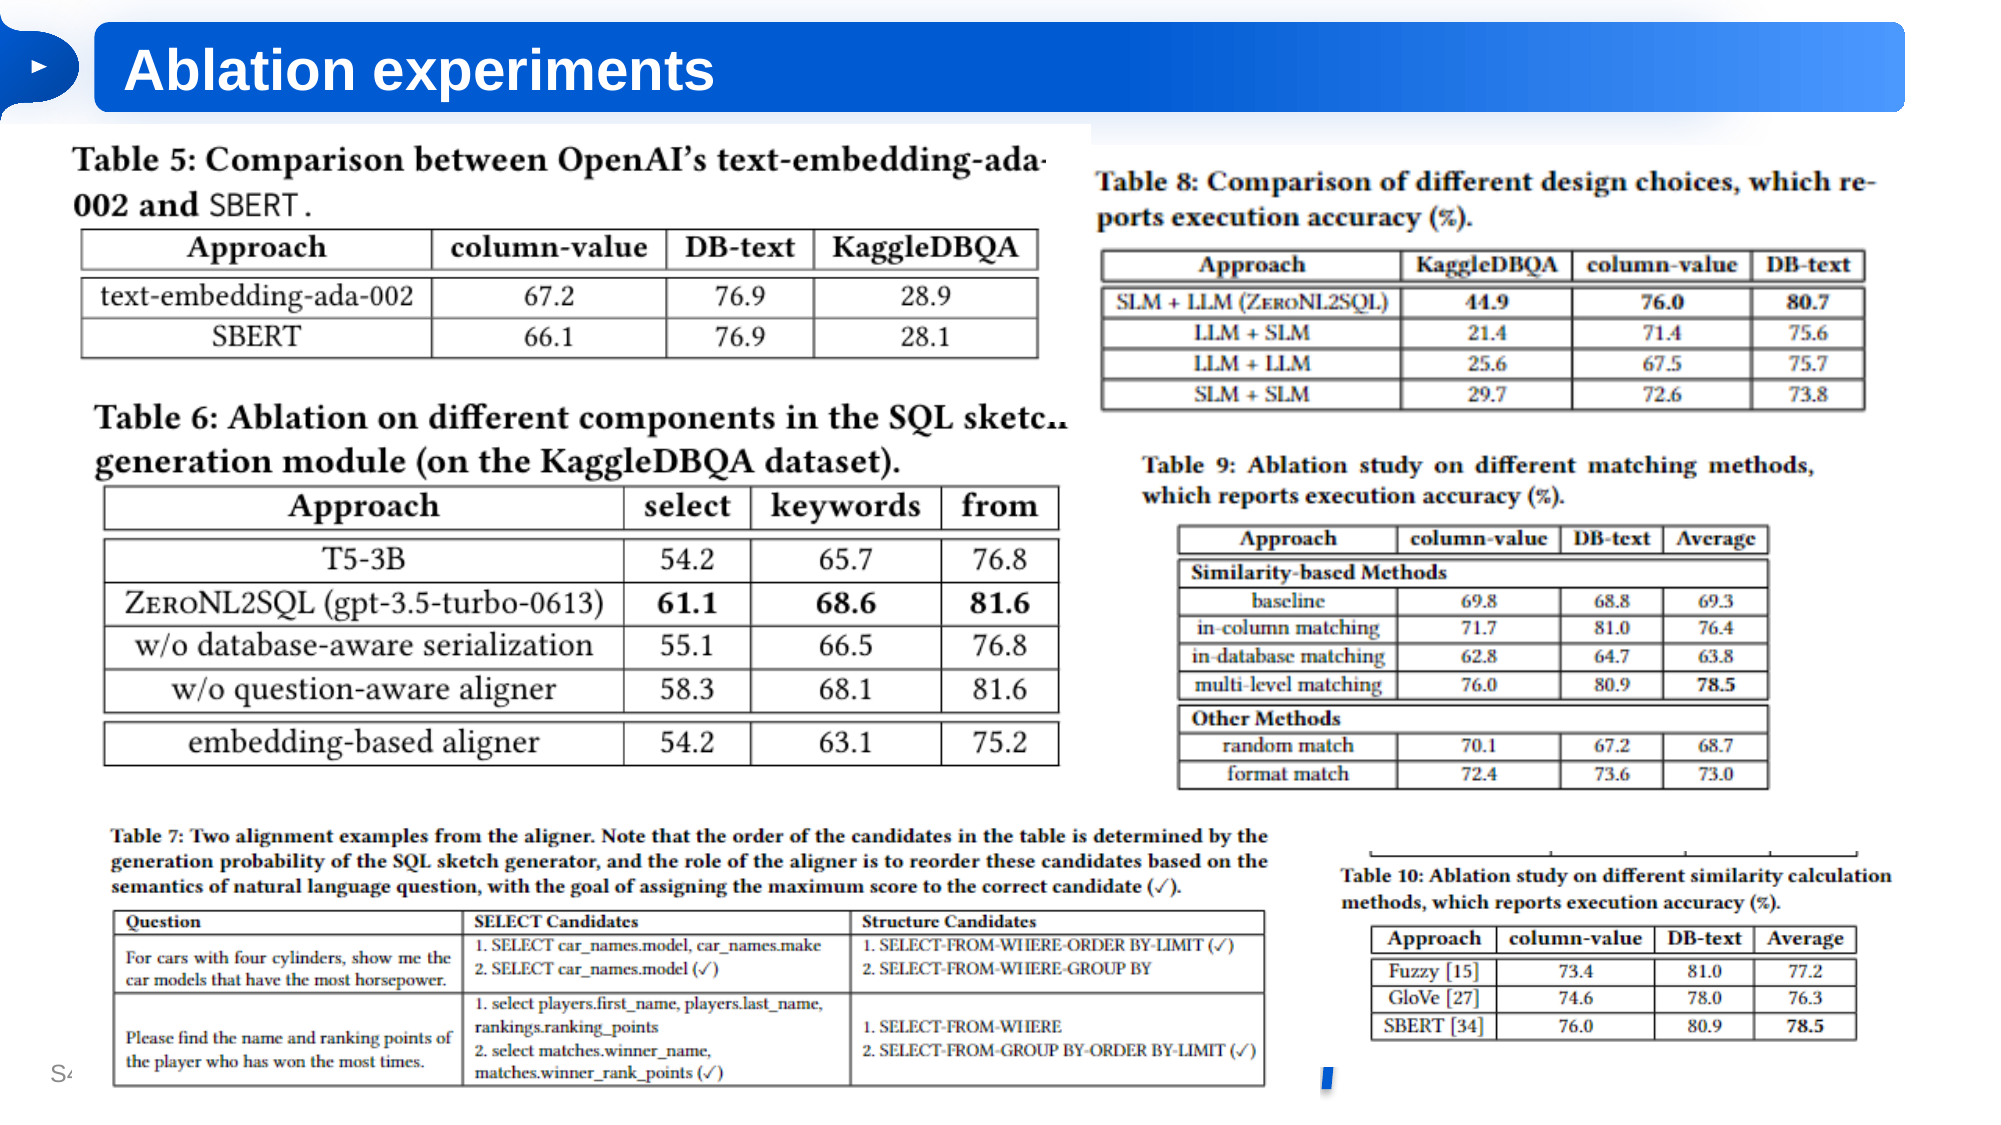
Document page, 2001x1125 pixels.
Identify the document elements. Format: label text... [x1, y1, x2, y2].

picture [72, 816, 1906, 1102]
list Ablation experiments [94, 31, 1906, 104]
picture [0, 124, 1906, 798]
